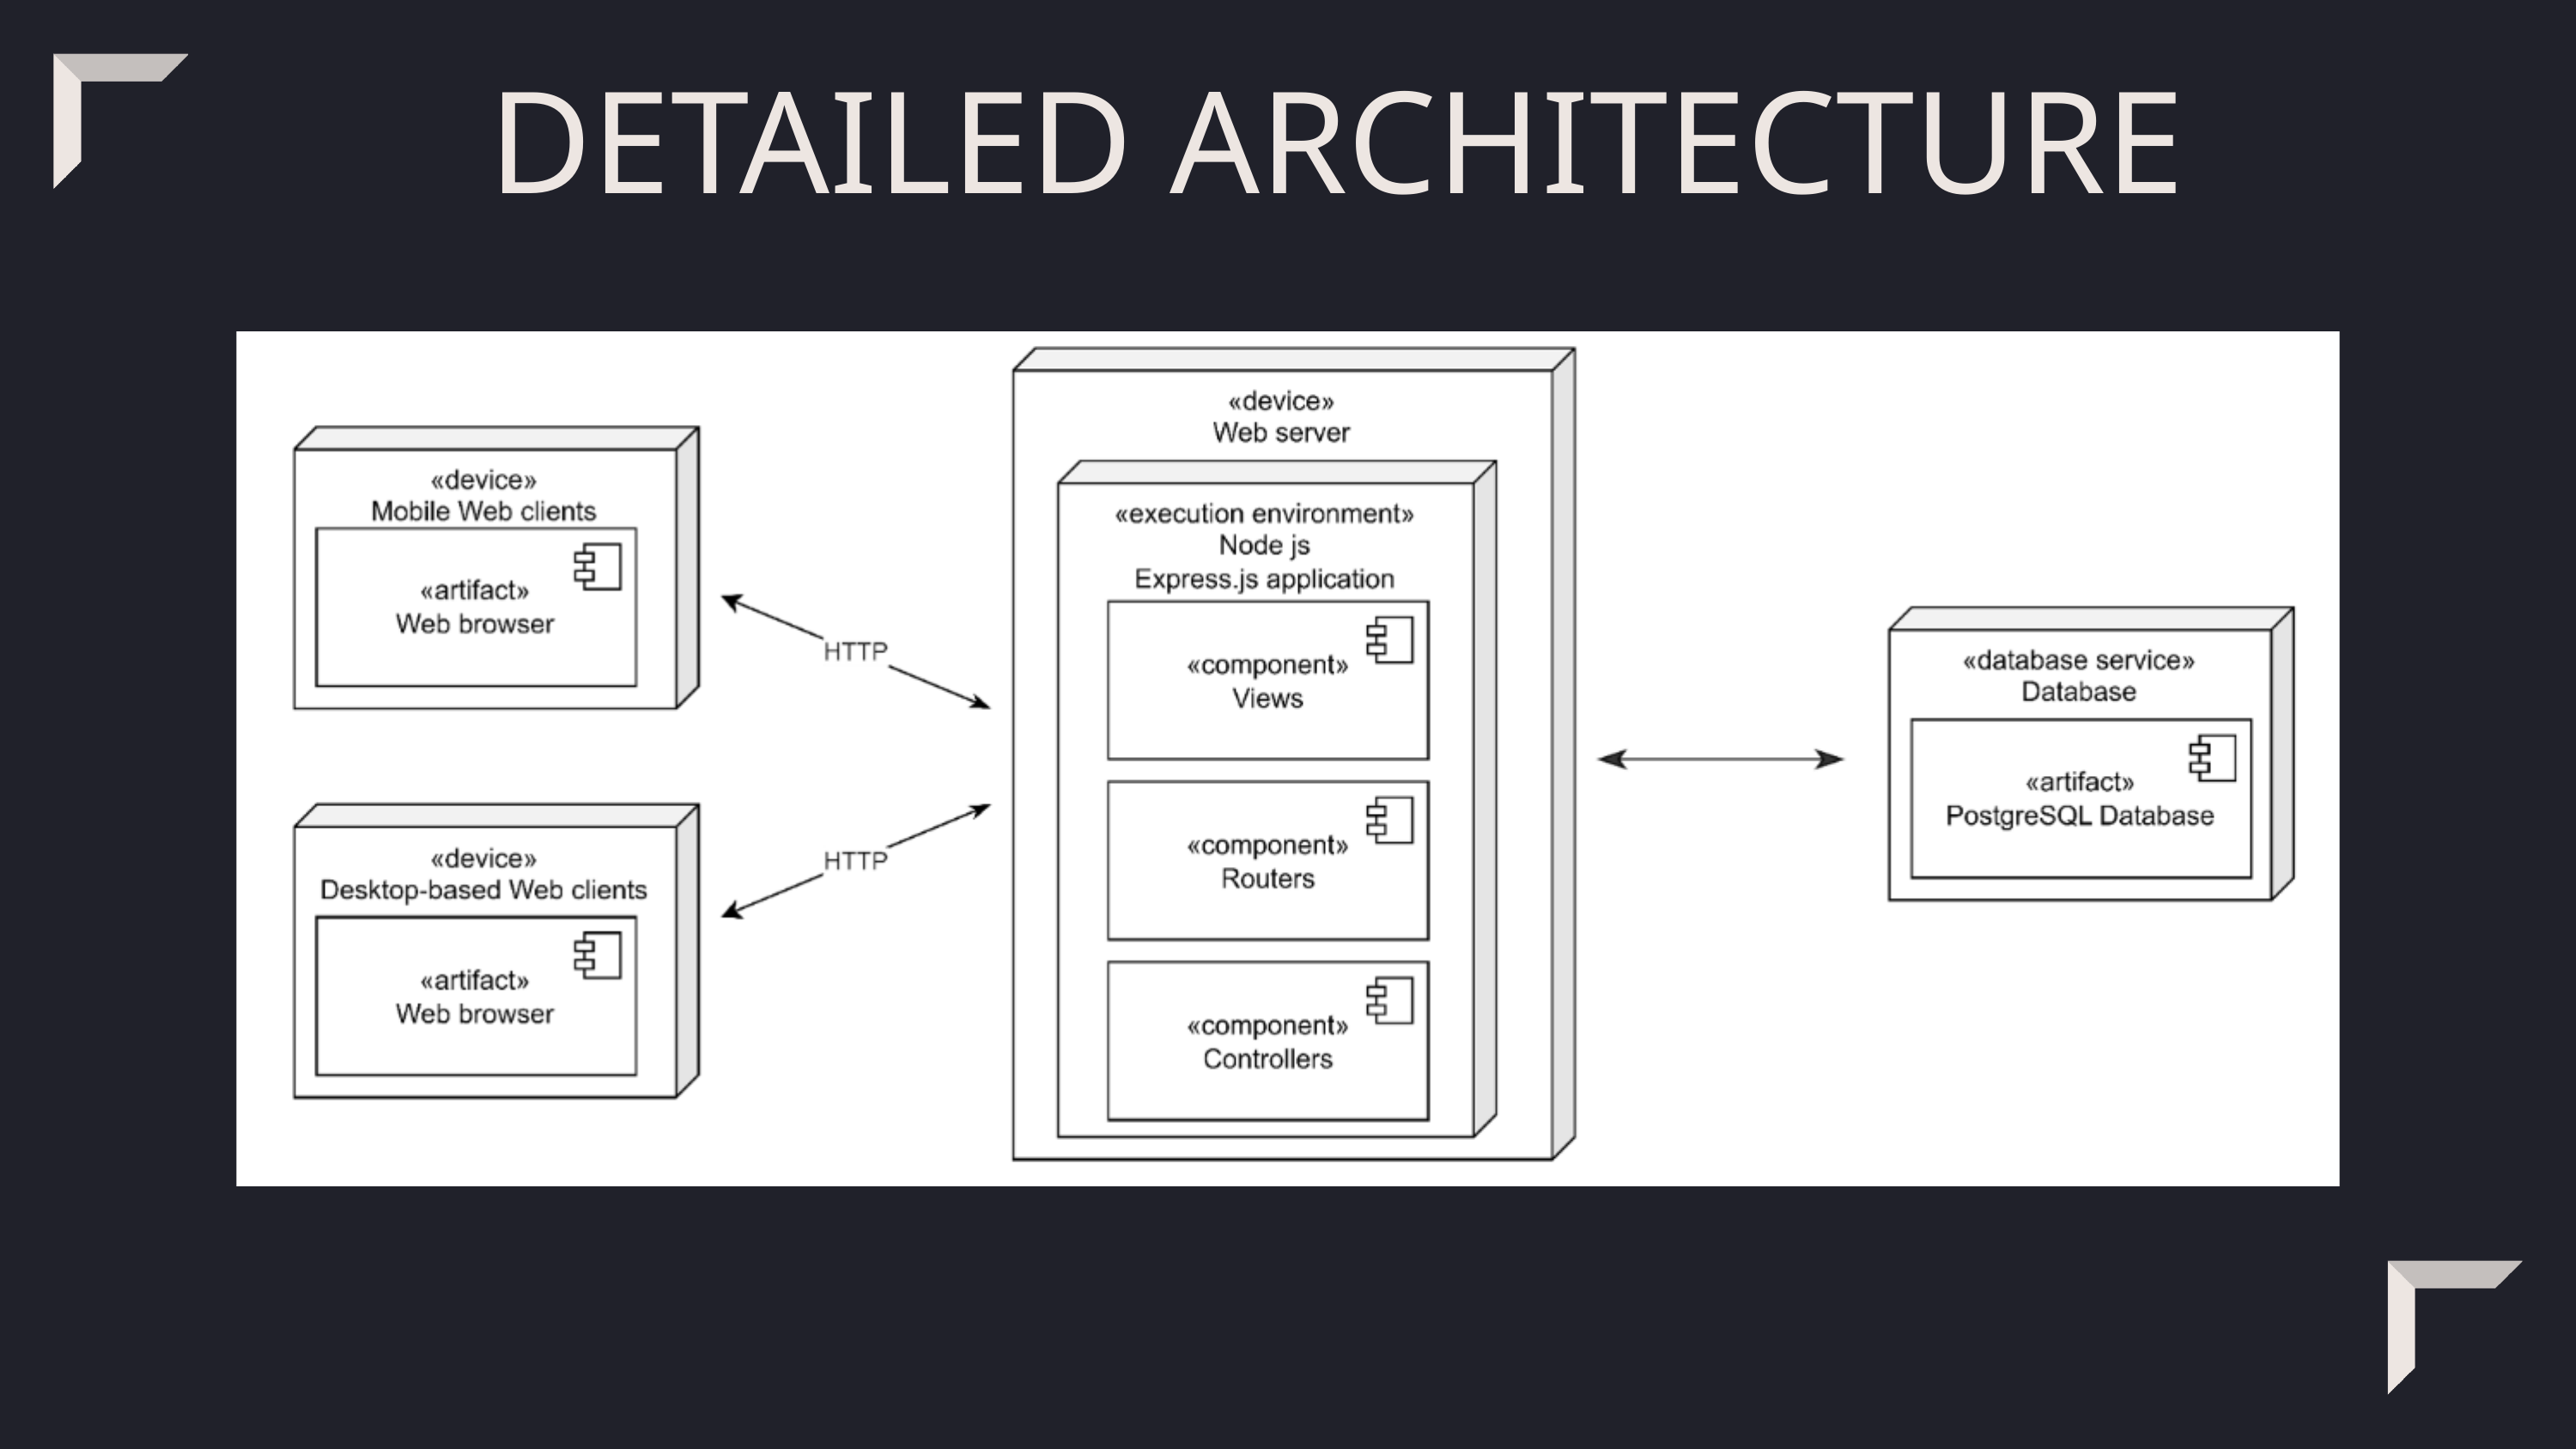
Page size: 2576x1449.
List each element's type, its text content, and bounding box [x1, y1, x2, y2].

text_box [2387, 1260, 2523, 1396]
text_box DETAILED ARCHITECTURE [361, 80, 2312, 222]
text_box [236, 331, 2340, 1186]
text_box [53, 53, 189, 189]
